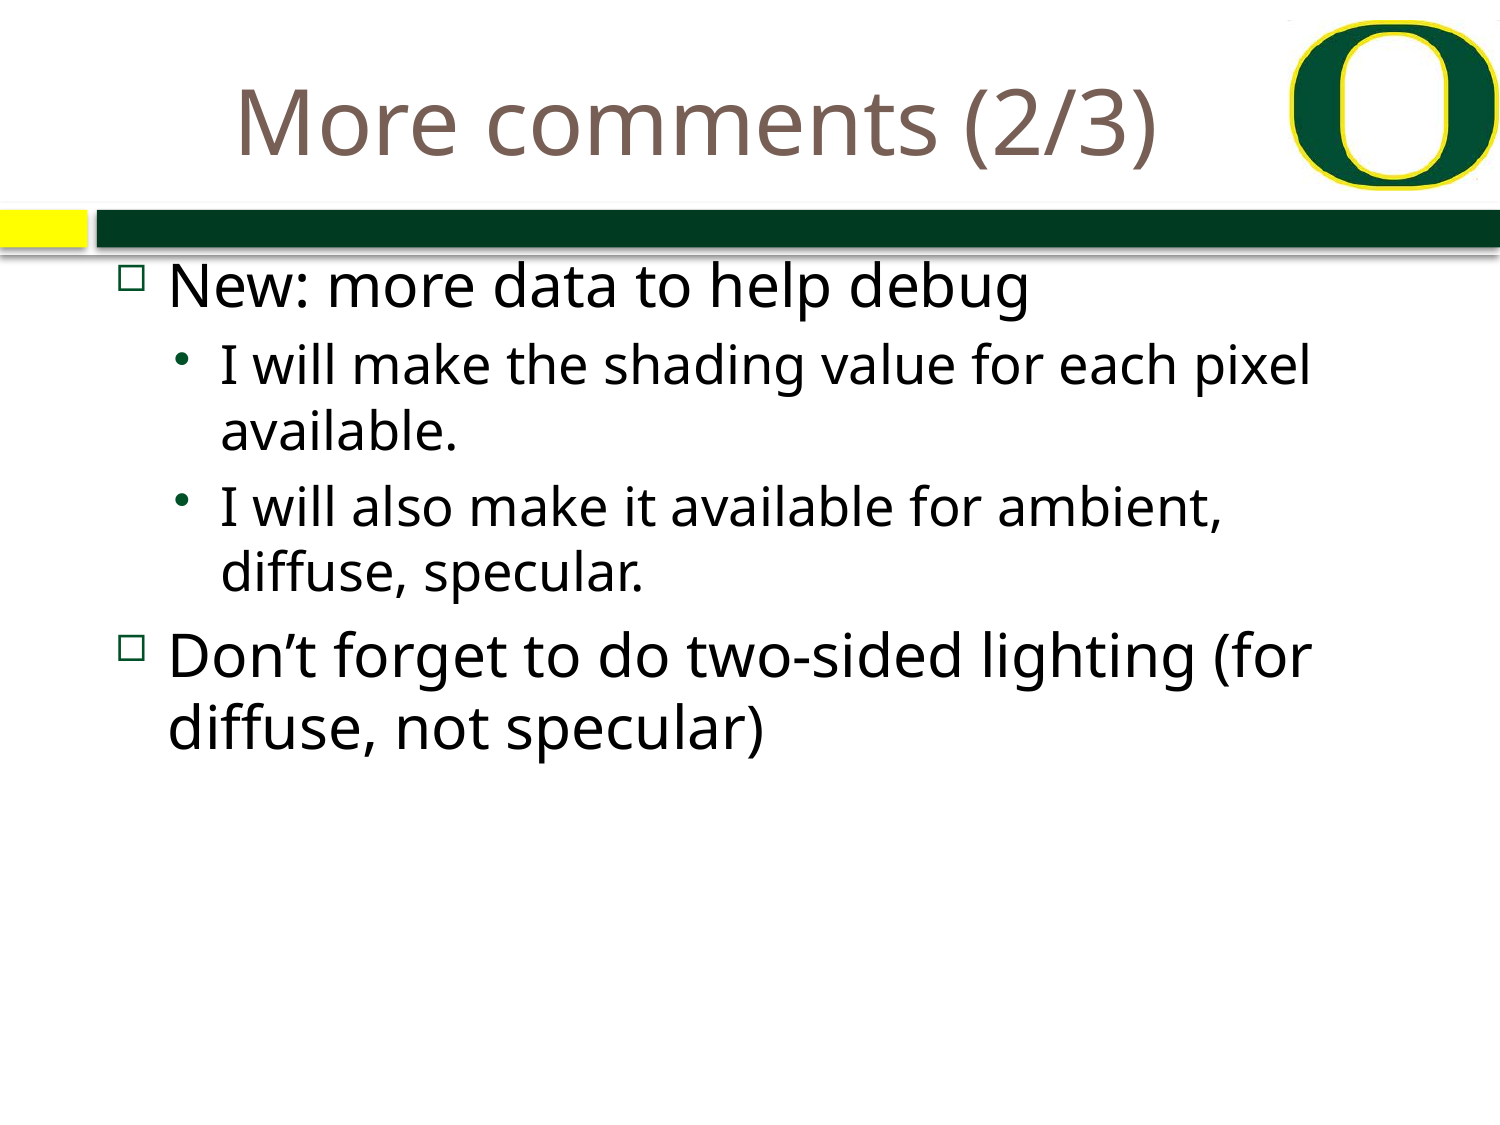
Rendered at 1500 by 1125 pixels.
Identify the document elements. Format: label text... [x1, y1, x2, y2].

picture [1287, 20, 1500, 191]
list New: more data to help debug I will make the shading value for each pixel available. I will also make it available for ambient, diffuse, specular. Don’t forget to do two-sided lighting (for diffuse, not specular) [100, 239, 1438, 977]
title More comments (2/3) [100, 37, 1292, 200]
